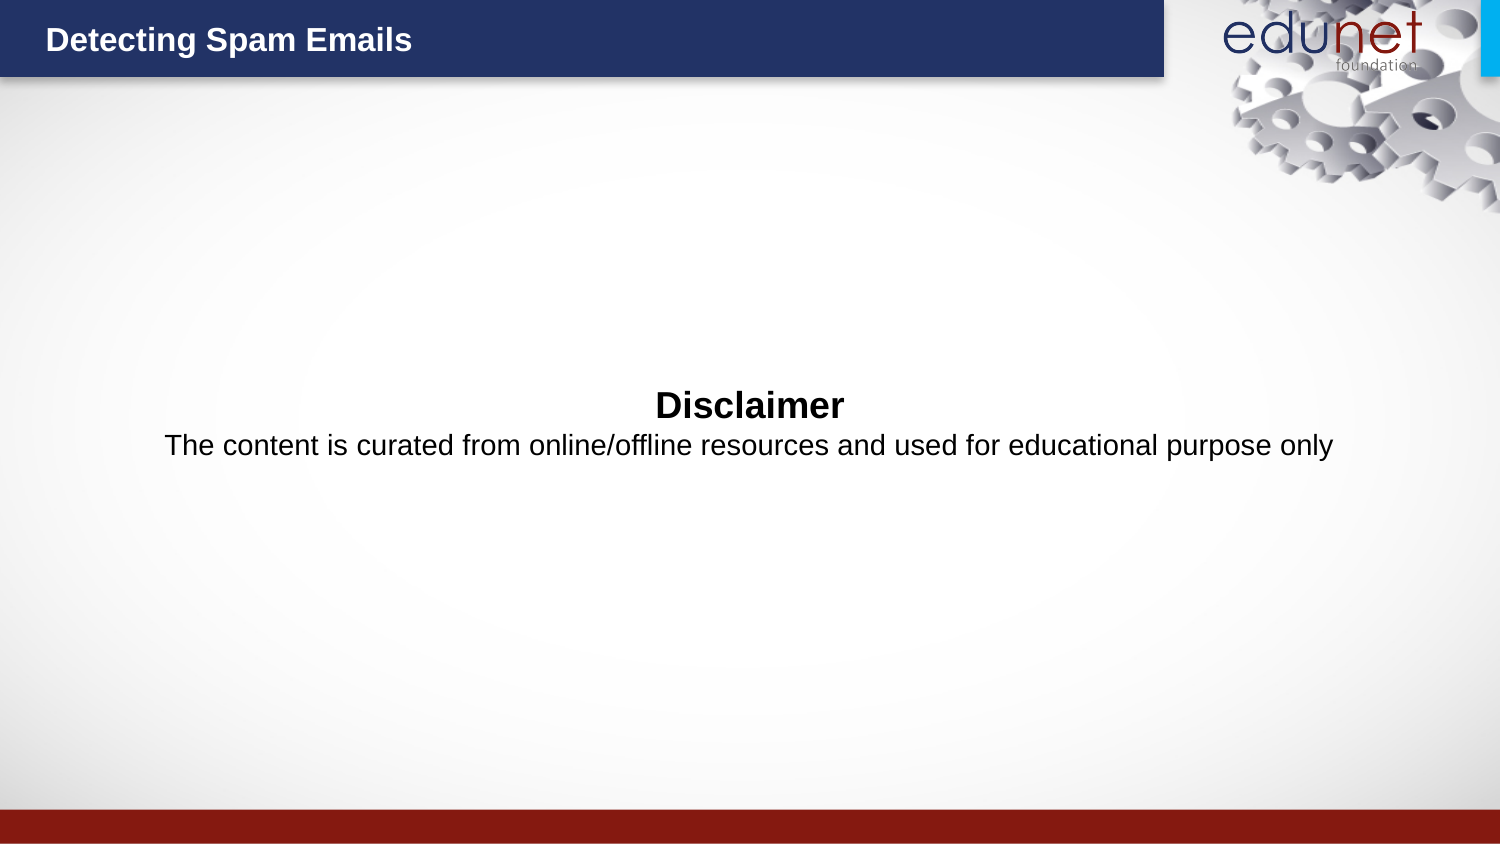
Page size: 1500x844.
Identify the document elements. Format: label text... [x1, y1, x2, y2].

picture [0, 0, 1500, 809]
text_box Disclaimer The content is curated from online/offline resources and used for educational purpose only [149, 373, 1351, 469]
